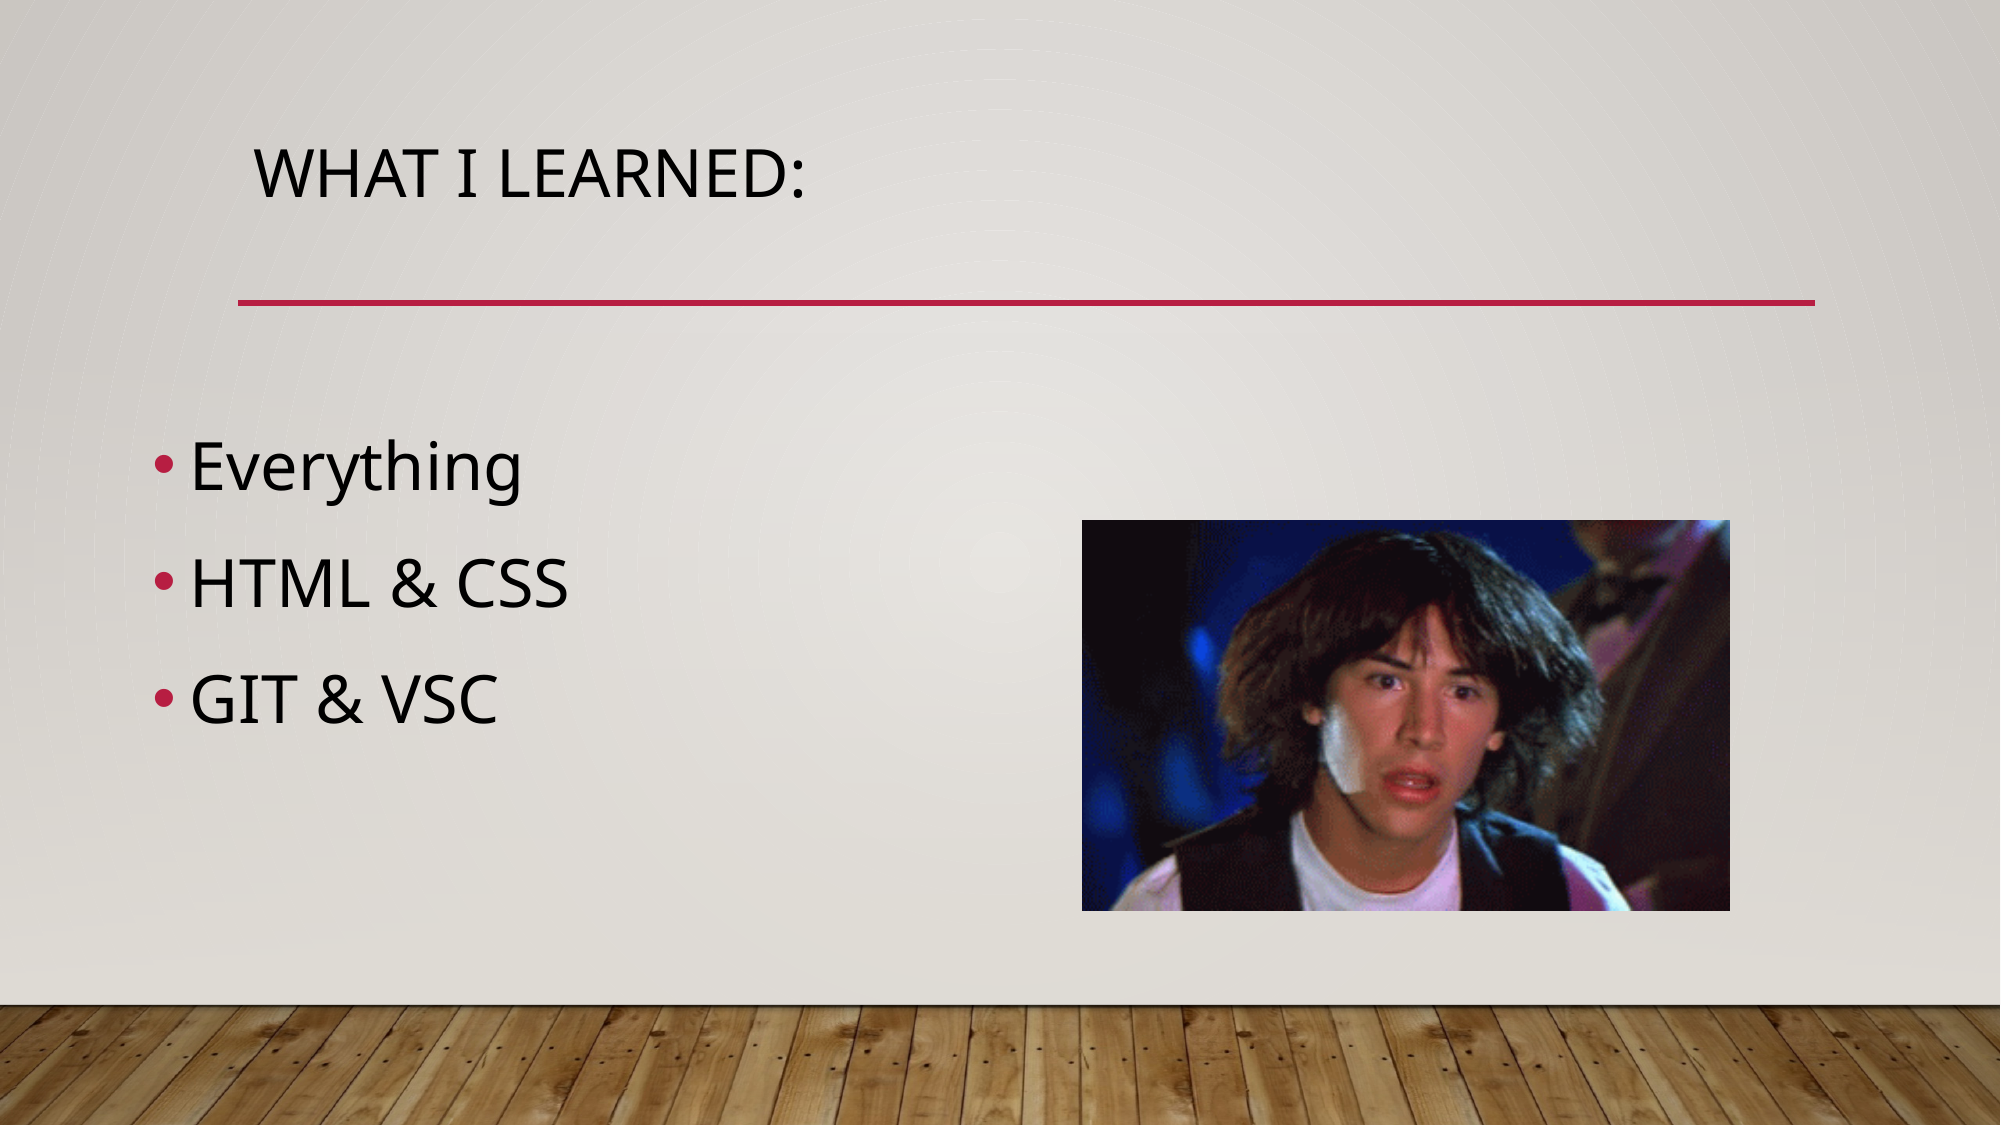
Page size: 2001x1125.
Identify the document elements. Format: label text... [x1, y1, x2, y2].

title What I learned: [238, 131, 1814, 299]
list Everything HTML & CSS GIT & VSC [137, 299, 1863, 821]
picture [0, 1005, 2000, 1125]
picture [1082, 520, 1730, 911]
